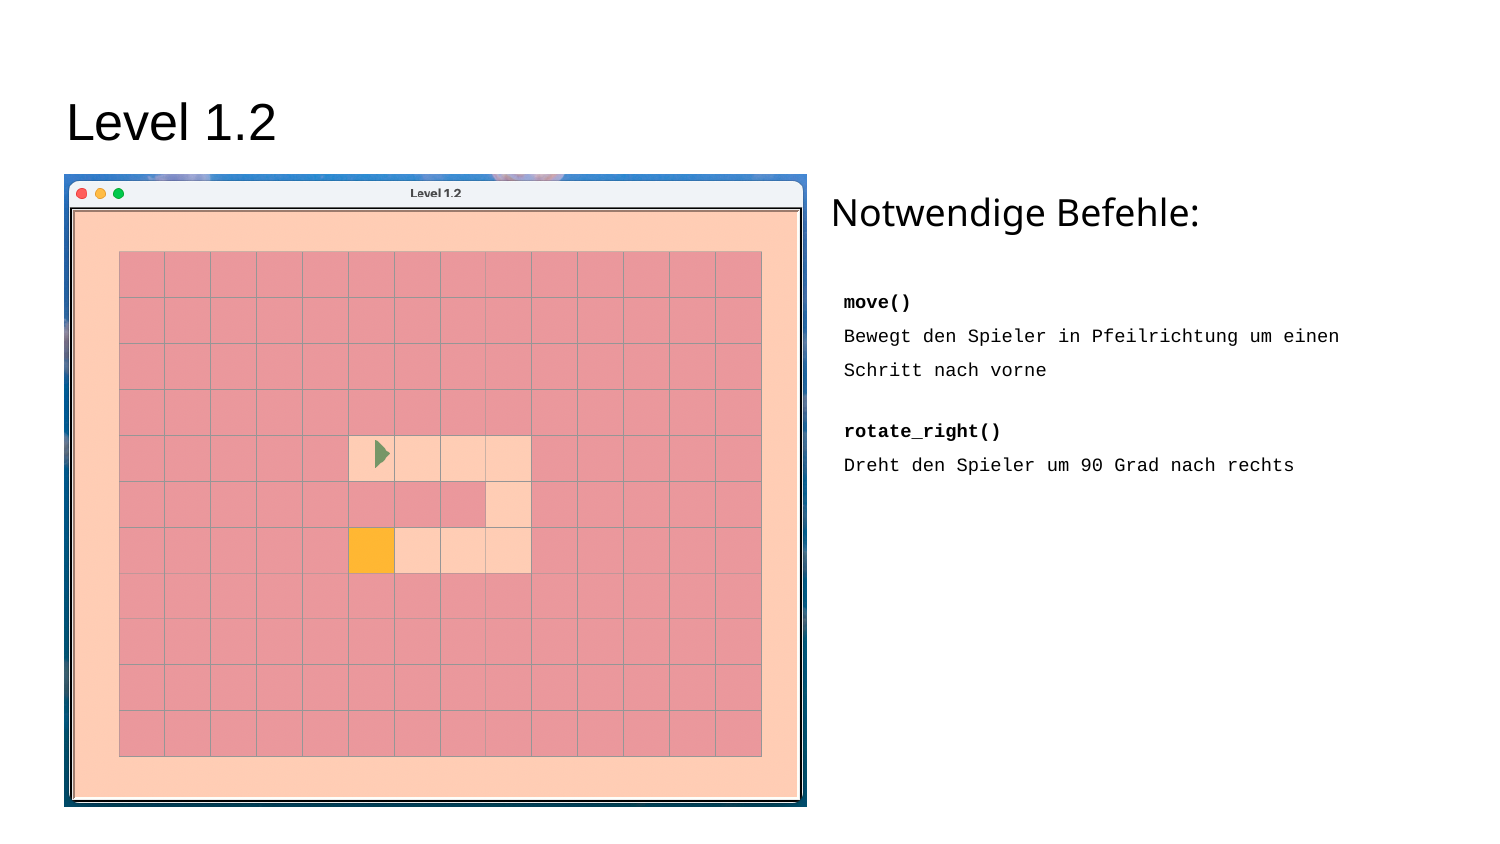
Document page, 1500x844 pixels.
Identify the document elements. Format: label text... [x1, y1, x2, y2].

text_box move() Bewegt den Spieler in Pfeilrichtung um einen Schritt nach vorne [829, 263, 1441, 395]
text_box Notwendige Befehle: [815, 174, 1457, 250]
title Level 1.2 [50, 72, 1450, 168]
text_box rotate_right() Dreht den Spieler um 90 Grad nach rechts [829, 392, 1322, 490]
picture [63, 173, 808, 808]
